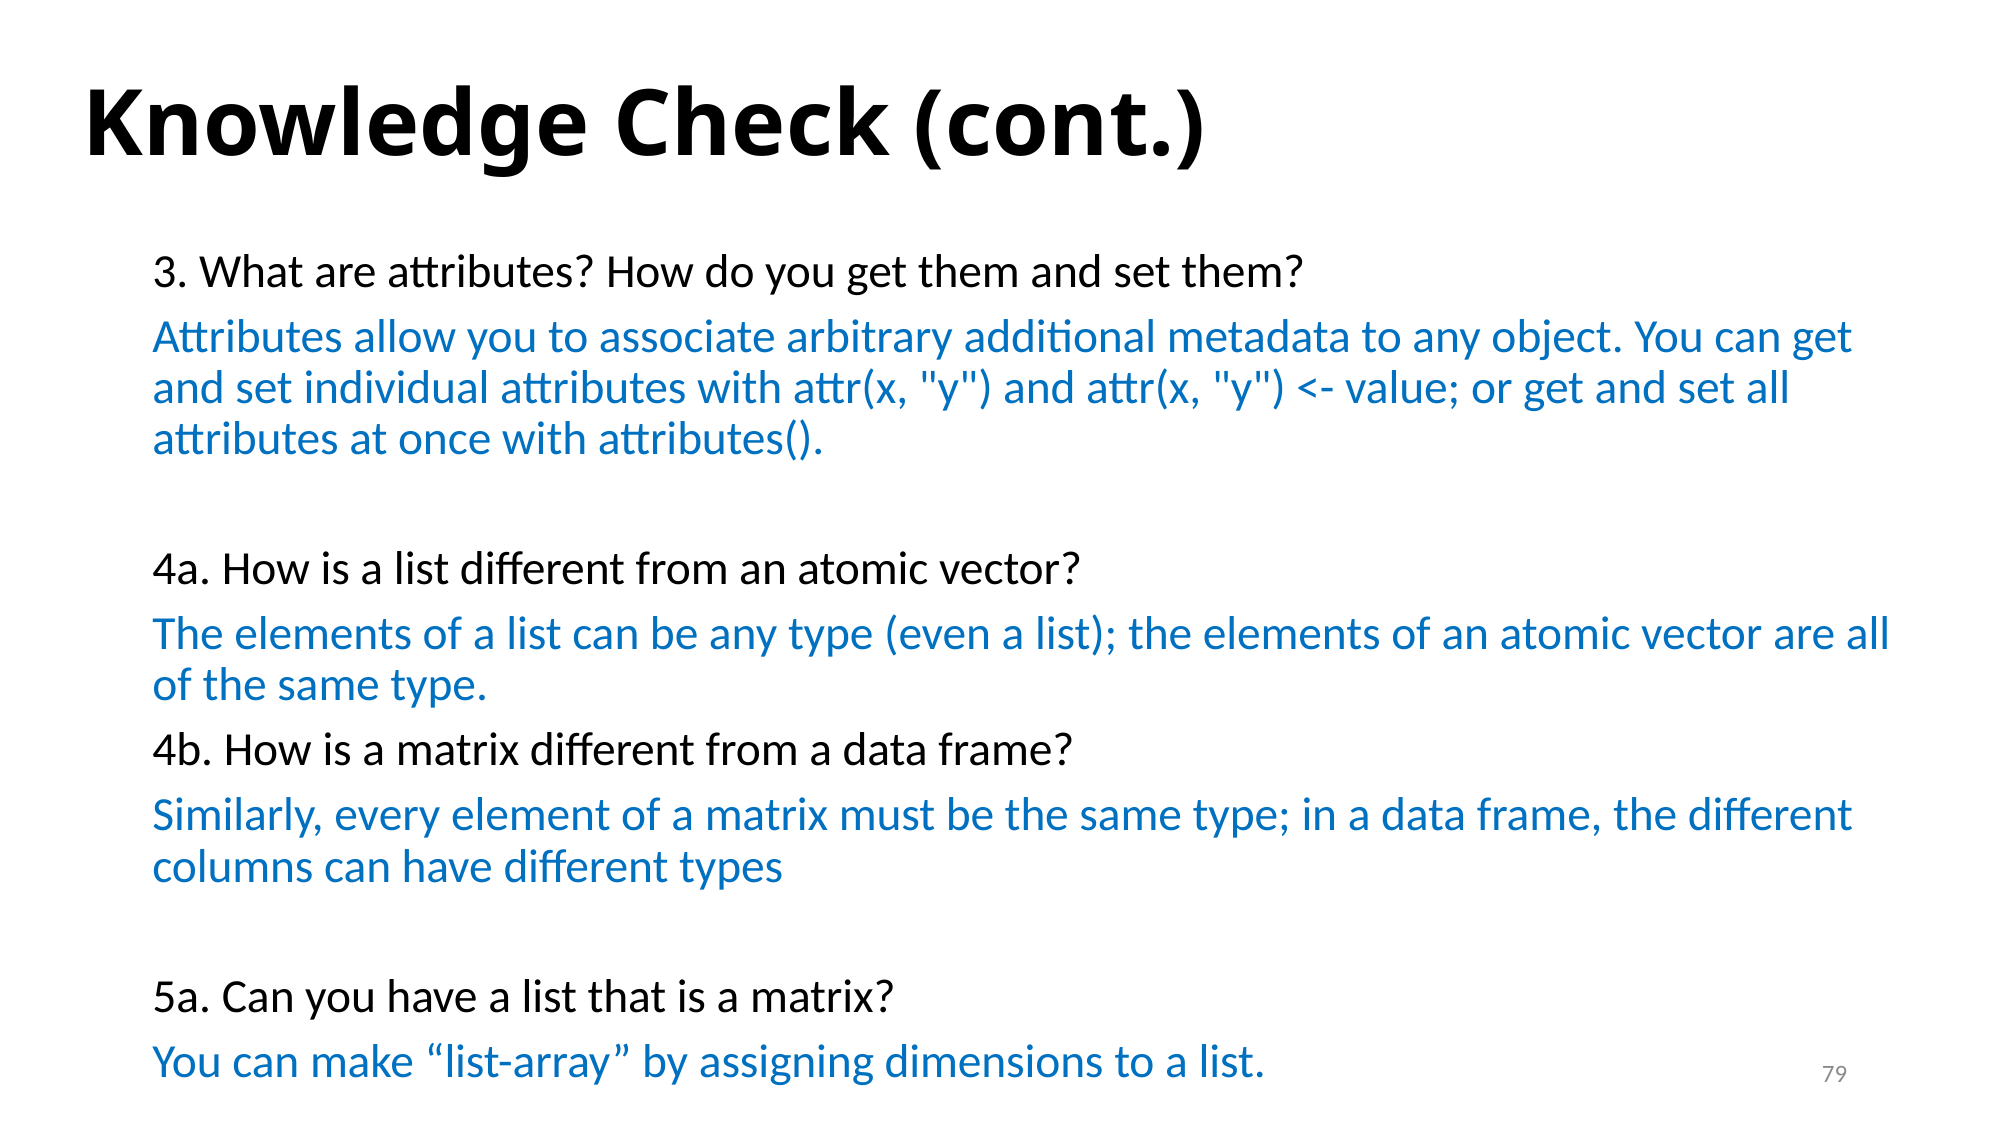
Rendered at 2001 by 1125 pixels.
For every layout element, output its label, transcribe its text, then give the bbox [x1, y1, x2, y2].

slide_number 79 [1412, 1042, 1863, 1103]
title Knowledge Check (cont.) [67, 62, 1793, 190]
list 3. What are attributes? How do you get them and set them? Attributes allow you to associate arbitrary additional metadata to any object. You can get and set individual attributes with attr(x, "y") and attr(x, "y") <- value; or get and set all attributes at once with attributes(). 4a. How is a list different from an atomic vector? The elements of a list can be any type (even a list); the elements of an atomic vector are all of the same type. 4b. How is a matrix different from a data frame? Similarly, every element of a matrix must be the same type; in a data frame, the different columns can have different types 5a. Can you have a list that is a matrix? You can make “list-array” by assigning dimensions to a list. [137, 168, 1921, 1103]
